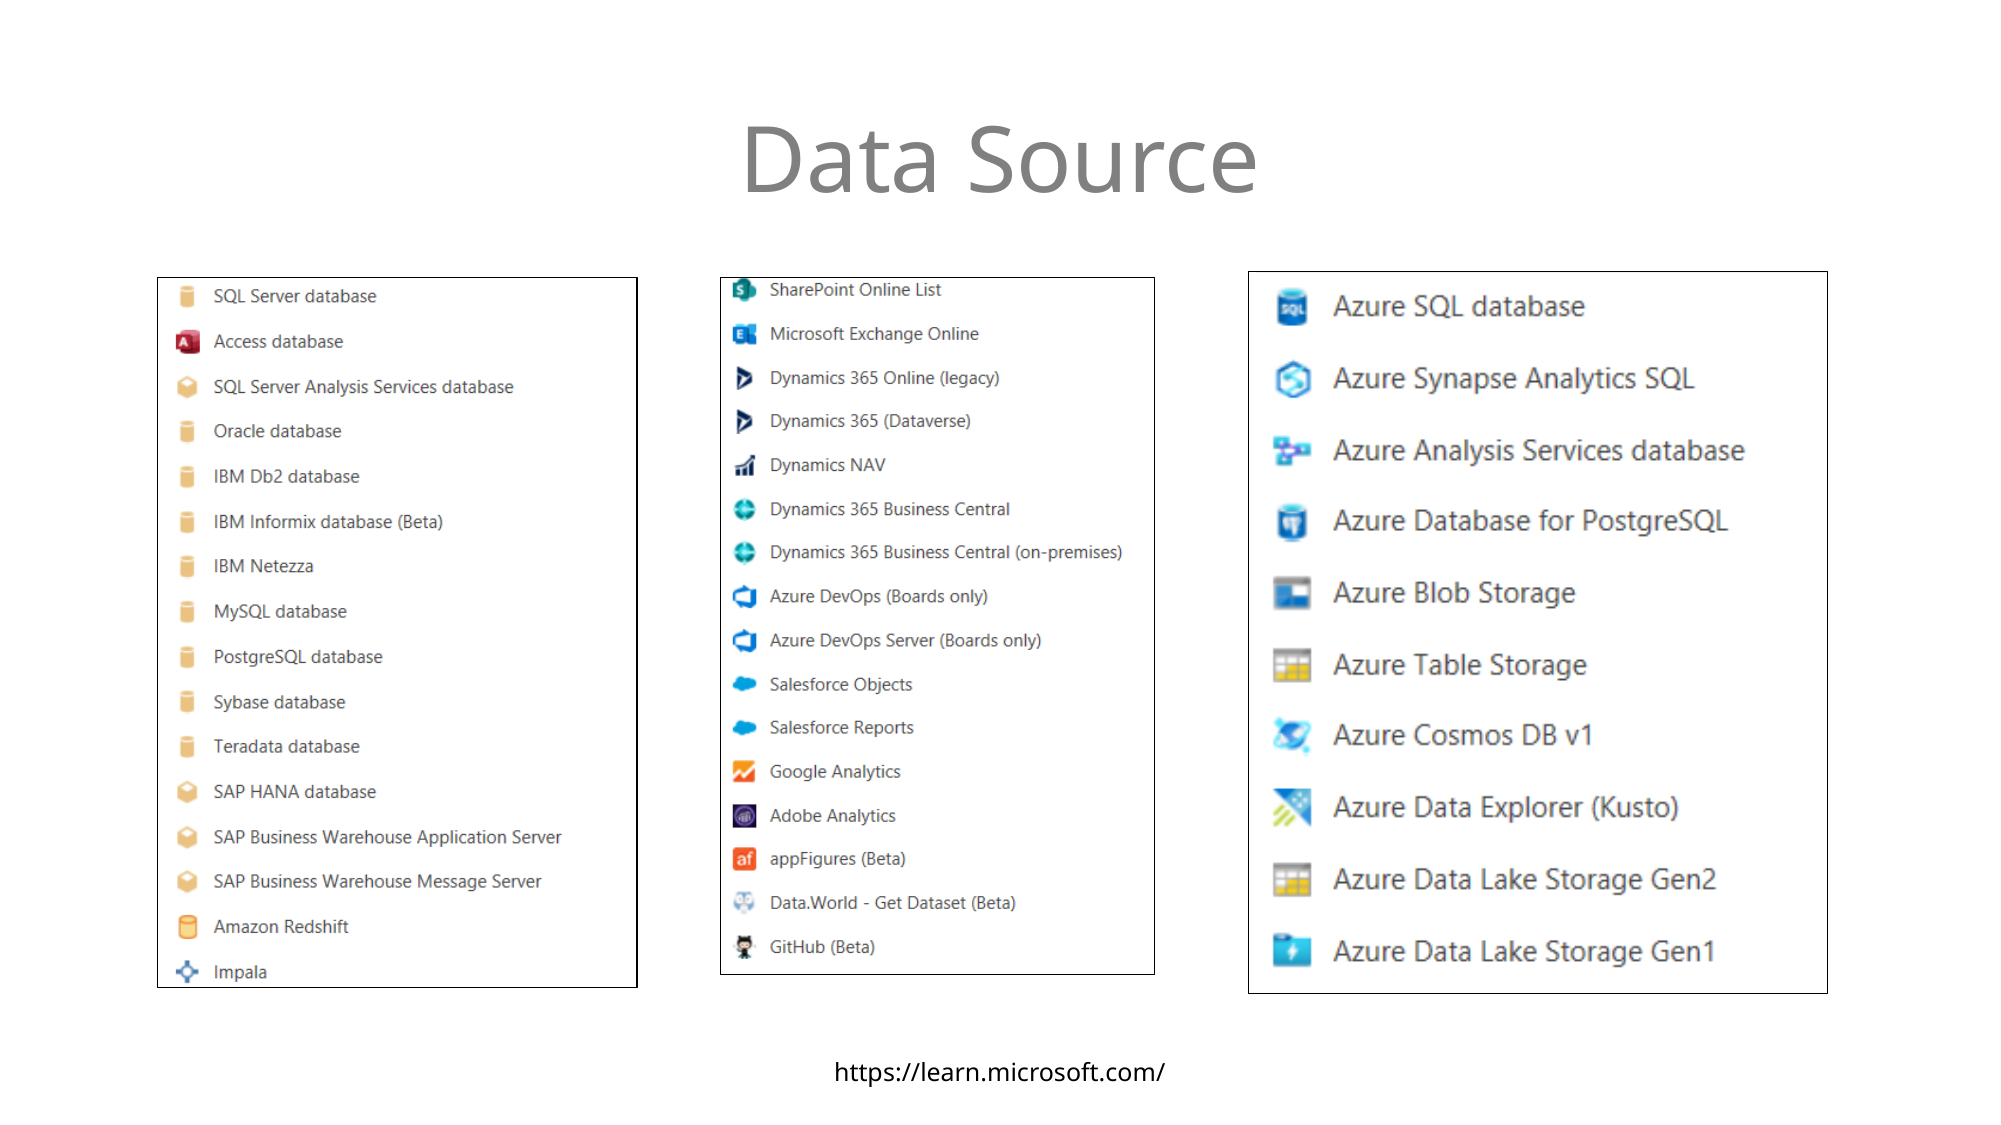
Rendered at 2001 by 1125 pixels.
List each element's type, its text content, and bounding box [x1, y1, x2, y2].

title Data Source [98, 54, 1902, 272]
picture [157, 277, 637, 988]
picture [720, 277, 1154, 974]
text_box https://learn.microsoft.com/ [500, 1049, 1500, 1095]
picture [1249, 271, 1827, 994]
